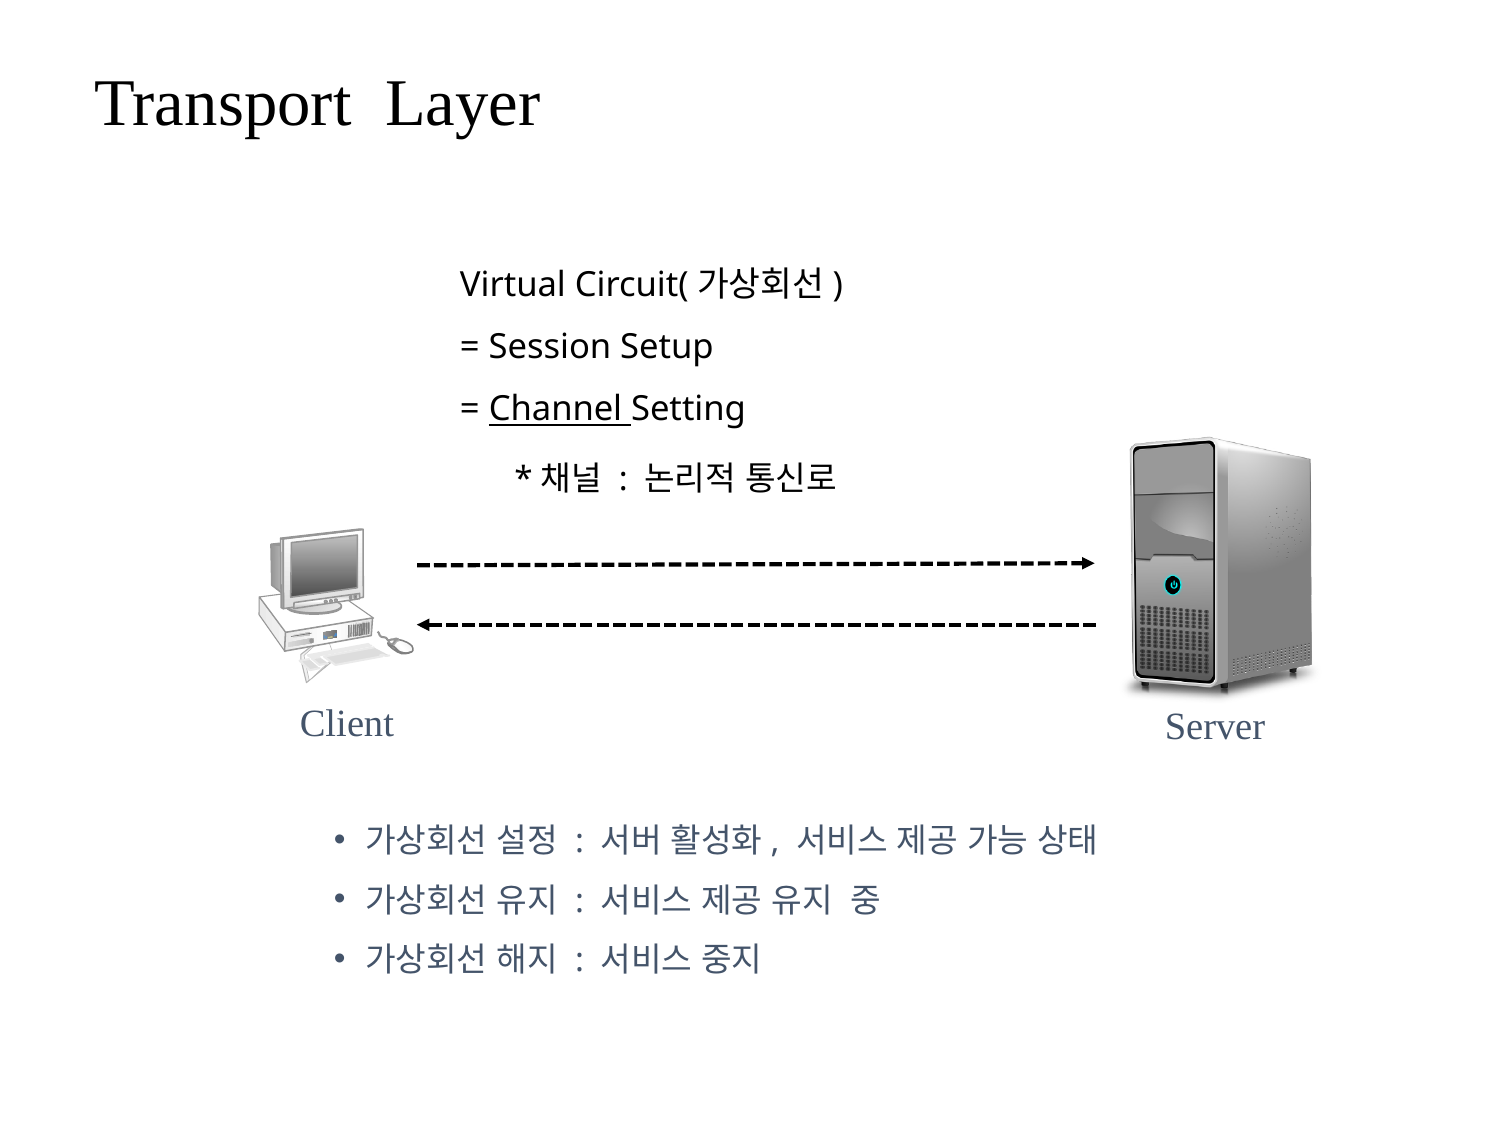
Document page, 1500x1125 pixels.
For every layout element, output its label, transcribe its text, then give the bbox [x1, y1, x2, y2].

text_box Virtual Circuit(가상회선) = Session Setup = Channel Setting [445, 233, 858, 436]
text_box Client [284, 690, 409, 752]
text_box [259, 529, 414, 683]
text_box Transport Layer [79, 51, 557, 147]
text_box 가상회선 설정 : 서버 활성화, 서비스 제공 가능 상태 가상회선 유지 : 서비스 제공 유지 중 가상회선 해지 : 서비스 중지 [303, 791, 1390, 986]
text_box Server [1150, 705, 1281, 755]
text_box *채널 : 논리적 통신로 [499, 449, 904, 505]
picture [1115, 435, 1325, 705]
